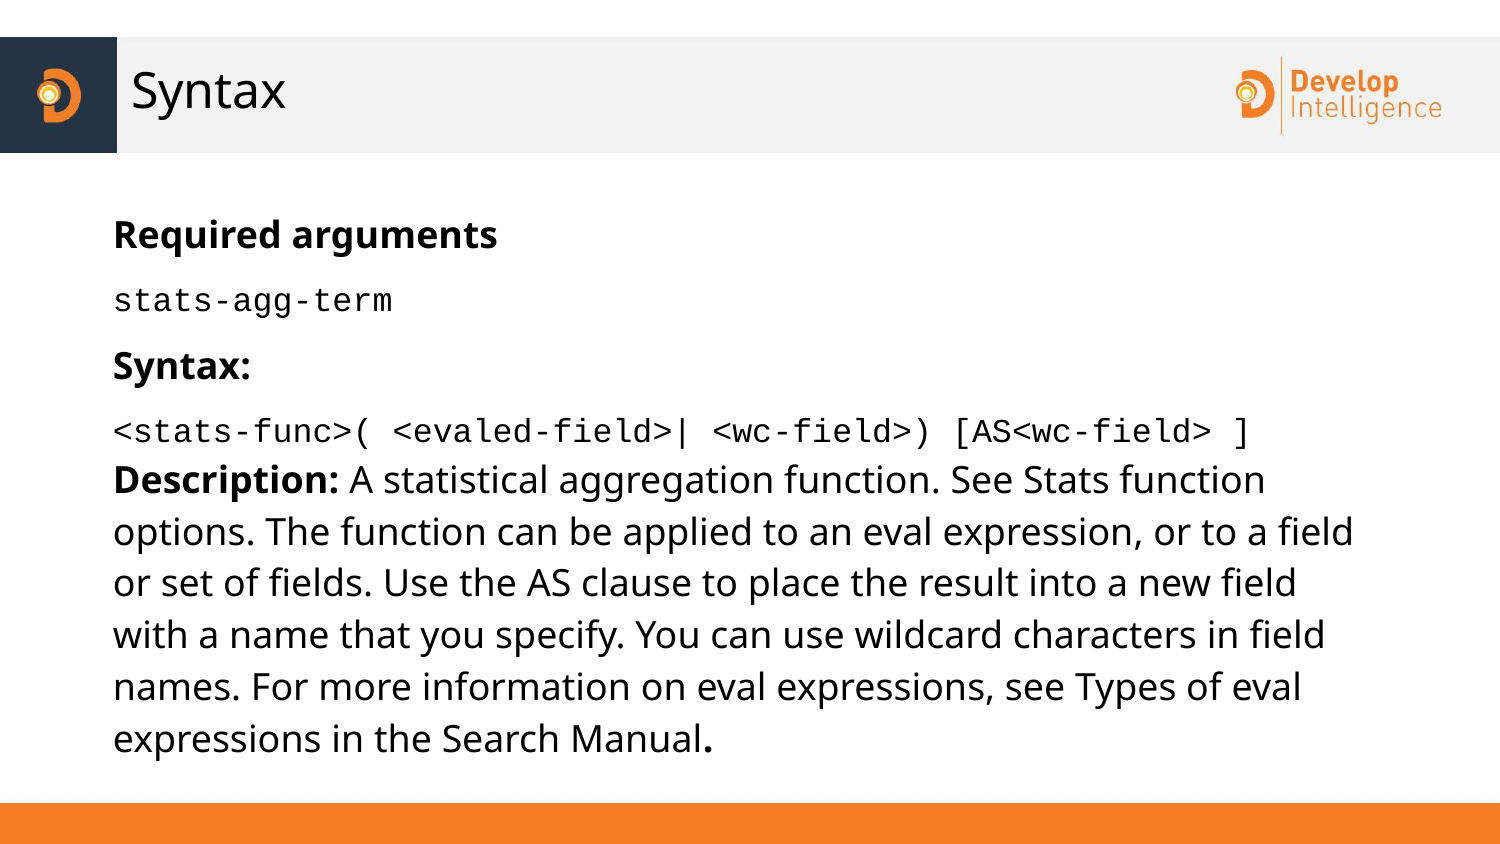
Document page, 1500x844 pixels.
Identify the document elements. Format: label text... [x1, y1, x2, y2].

title Syntax [119, 36, 1112, 149]
picture [0, 0, 1500, 844]
list Required arguments stats-agg-term Syntax: <stats-func>( <evaled-field>| <wc-field>) [AS<wc-field> ] Description: A statistical aggregation function. See Stats function options. The function can be applied to an eval expression, or to a field or set of fields. Use the AS clause to place the result into a new field with a name that you specify. You can use wildcard characters in field names. For more information on eval expressions, see Types of eval expressions in the Search Manual. [101, 198, 1396, 762]
